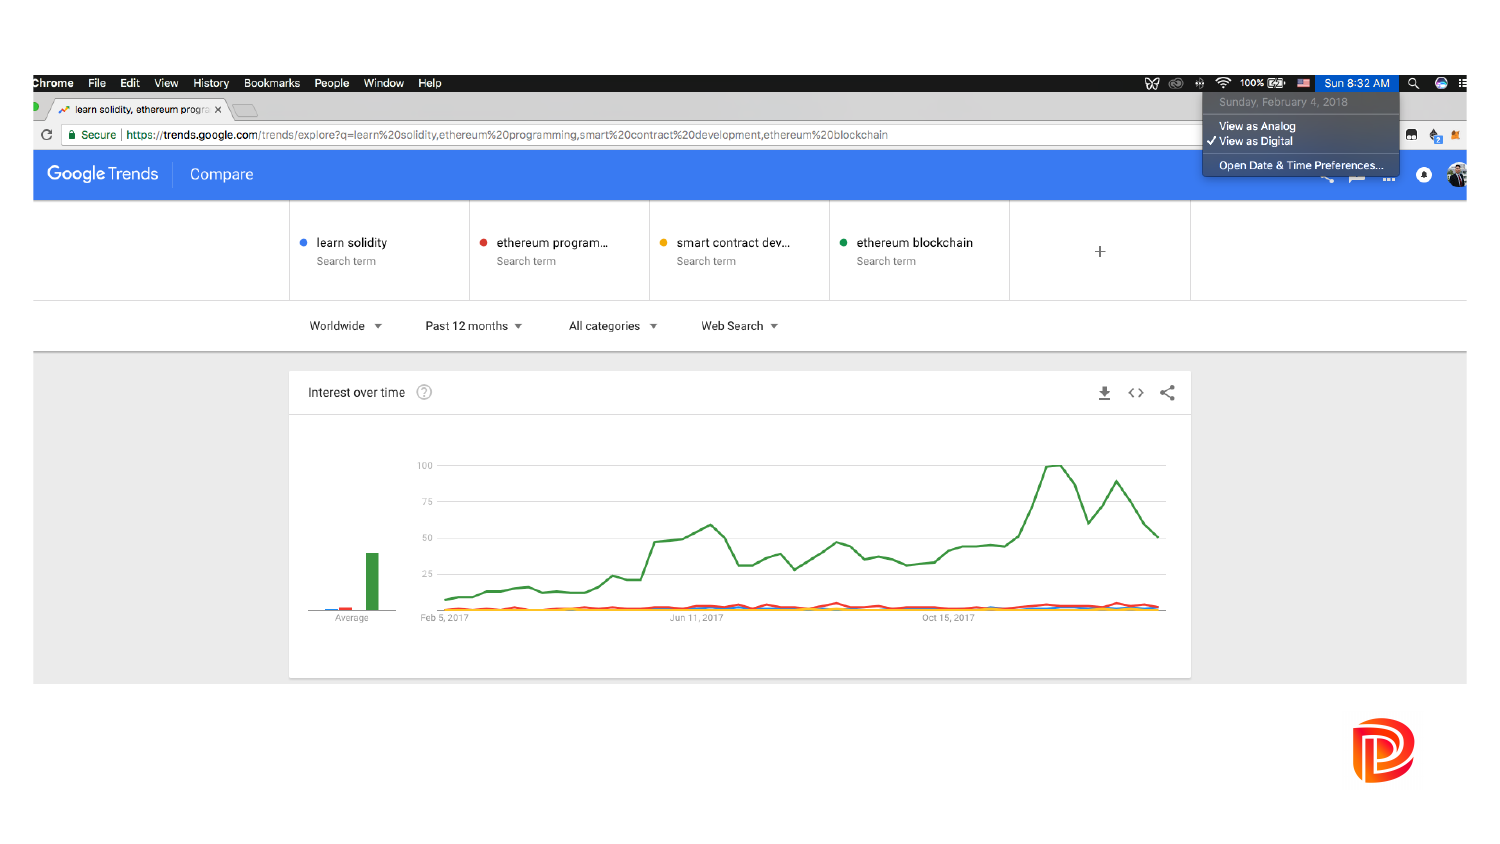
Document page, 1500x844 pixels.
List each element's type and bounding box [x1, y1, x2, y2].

picture [1342, 711, 1424, 790]
picture [33, 74, 1467, 684]
